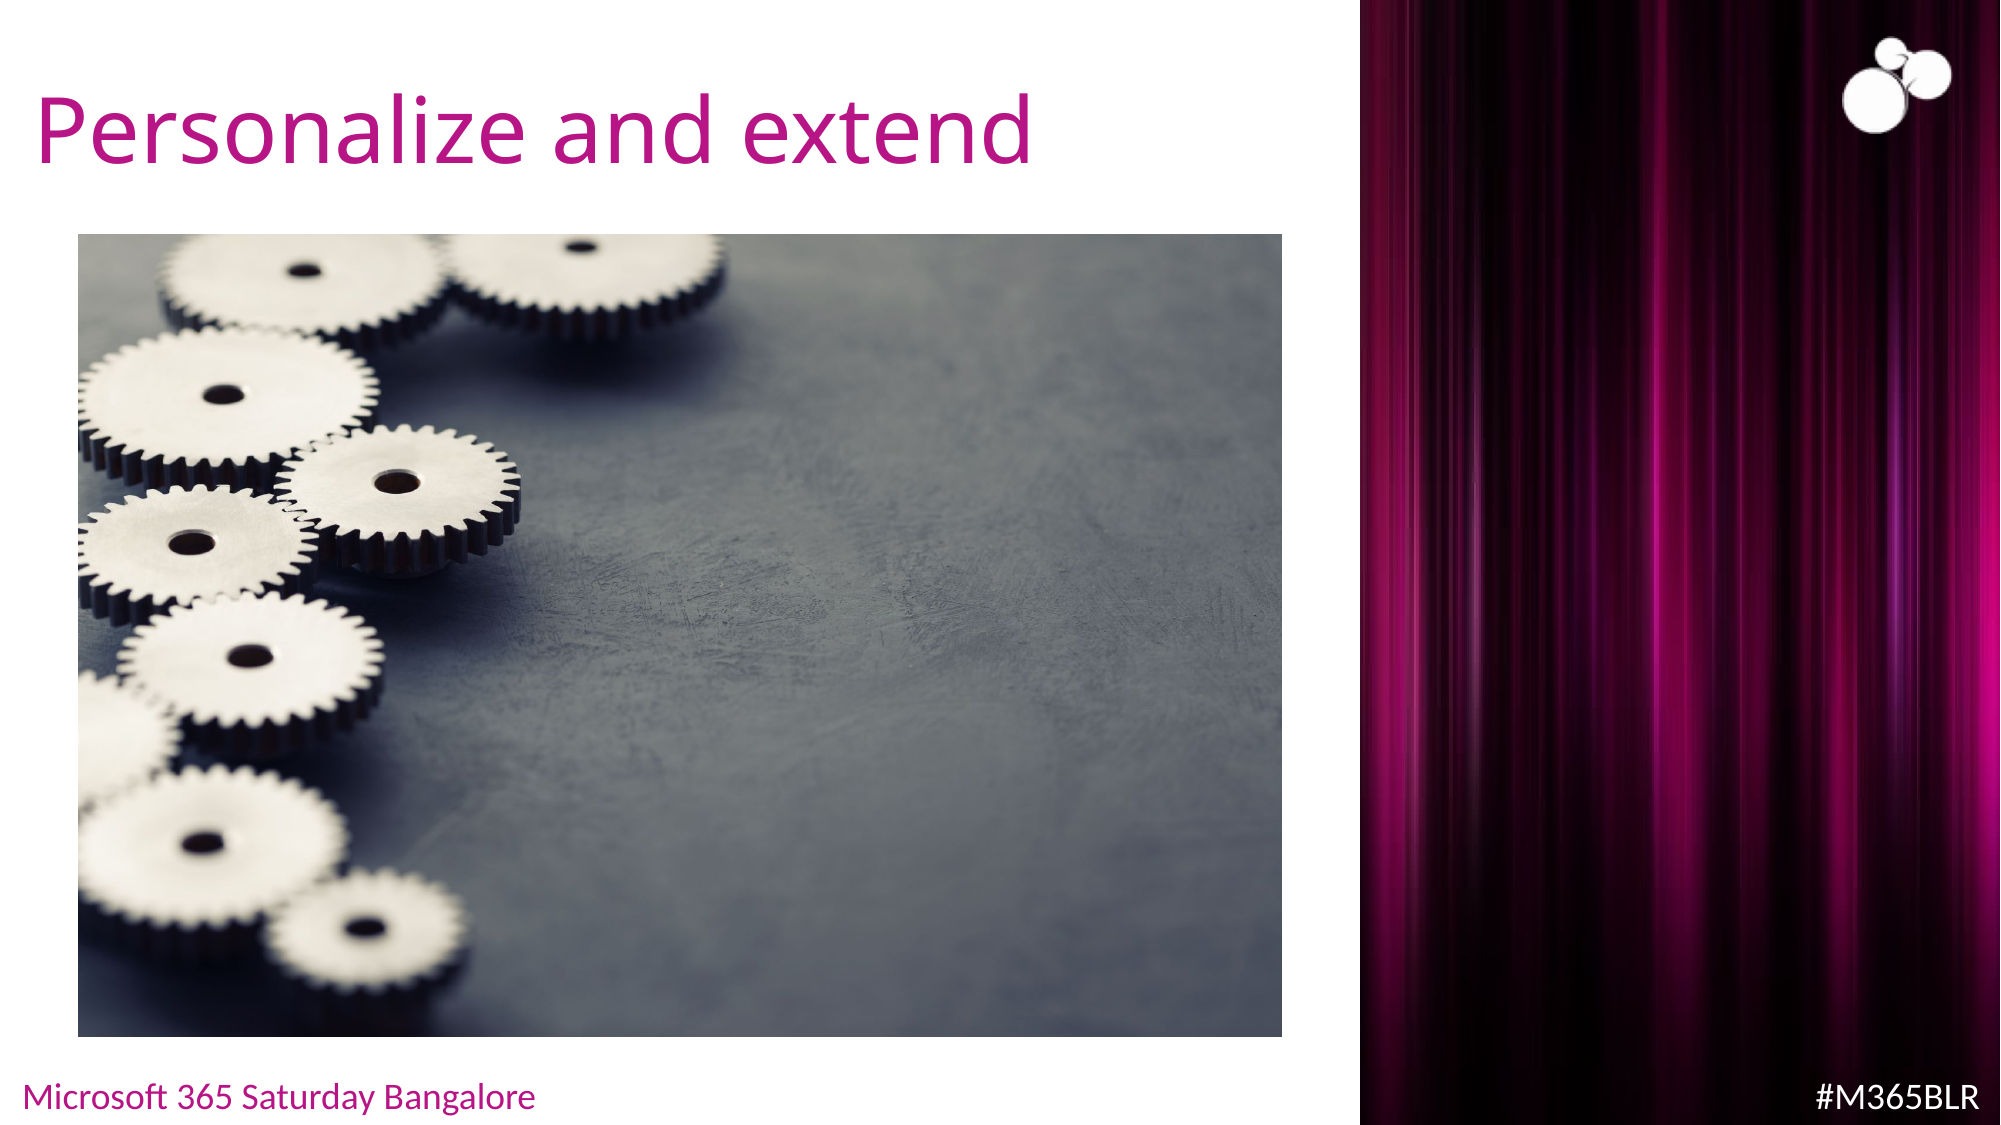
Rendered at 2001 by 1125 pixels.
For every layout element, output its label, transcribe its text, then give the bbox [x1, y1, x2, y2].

title Personalize and extend [18, 36, 1341, 231]
picture [1360, 0, 2000, 1125]
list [78, 234, 1282, 1037]
